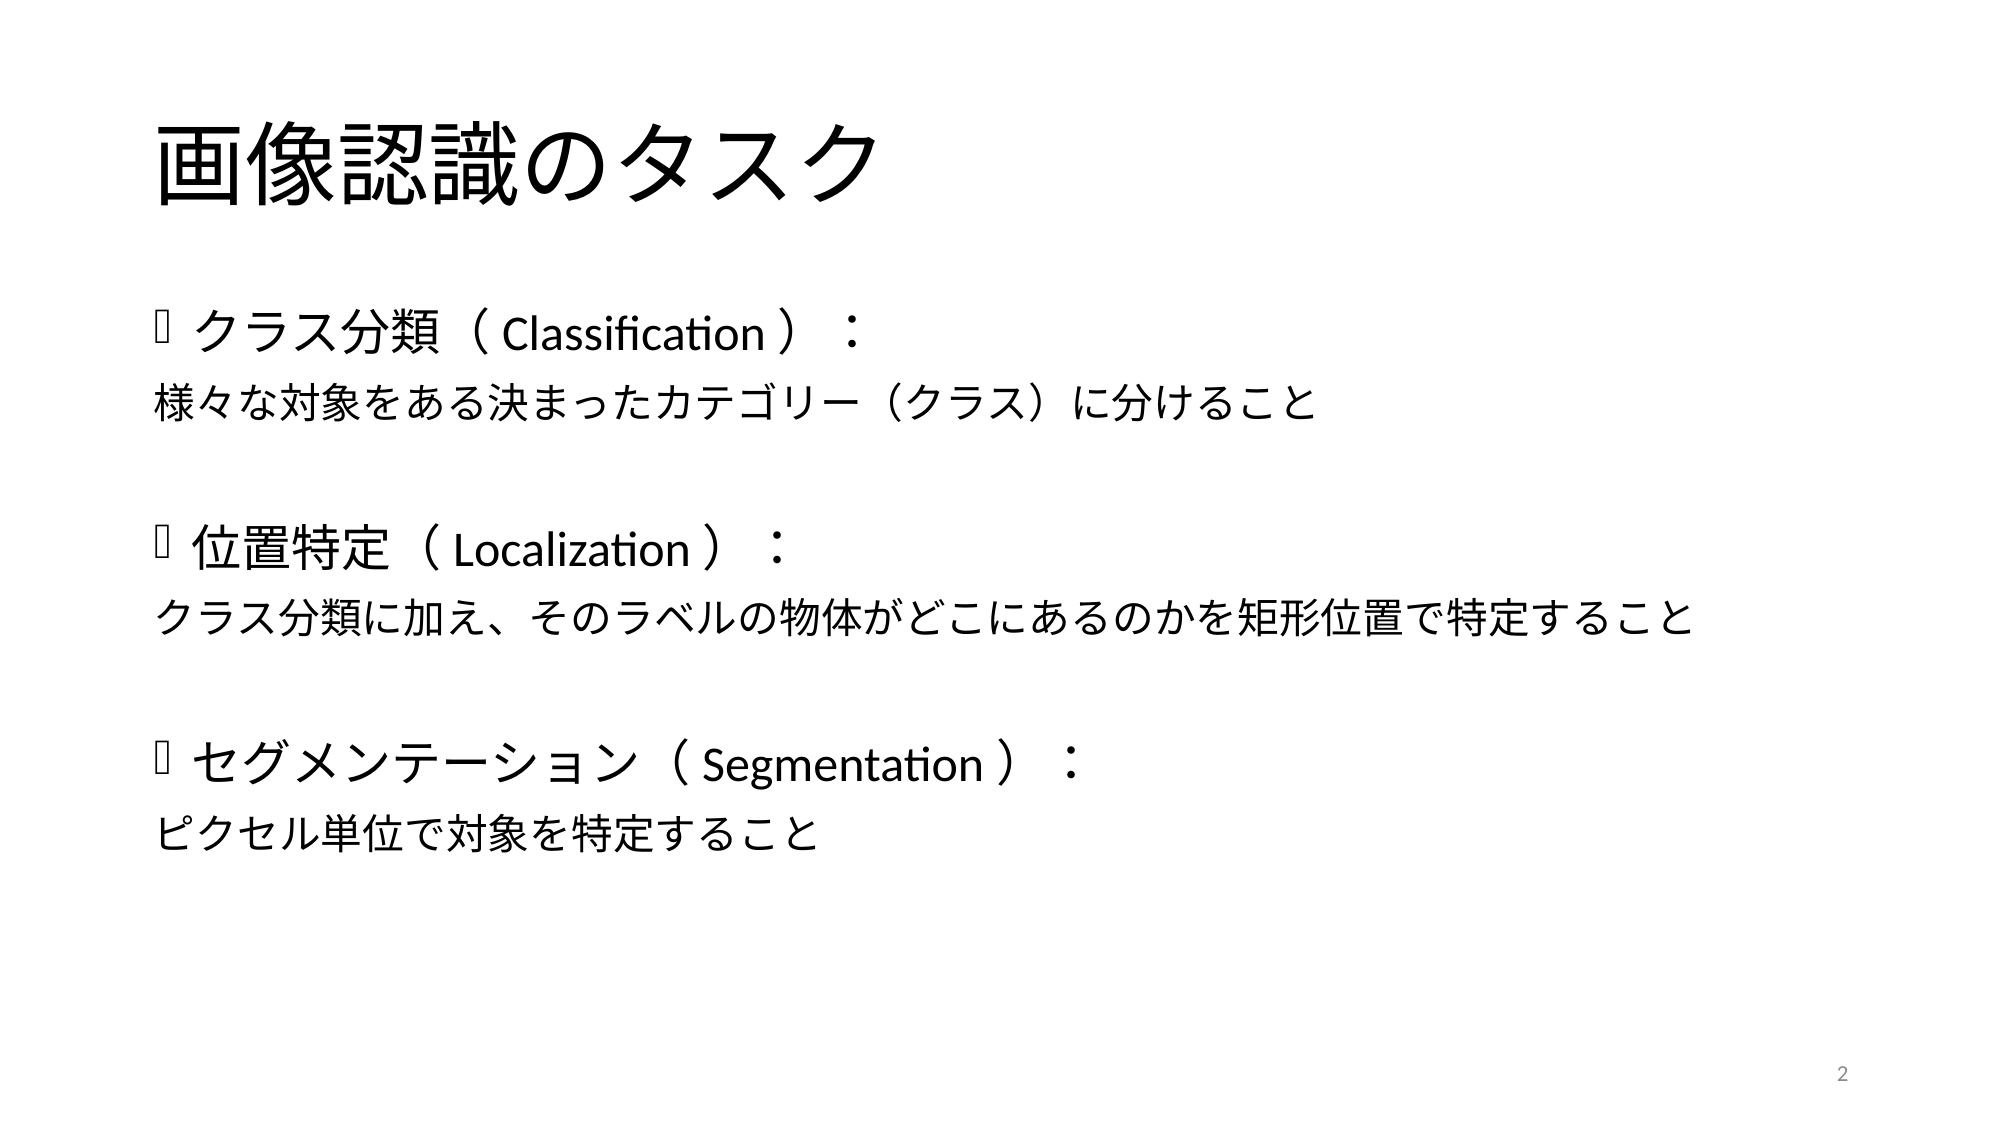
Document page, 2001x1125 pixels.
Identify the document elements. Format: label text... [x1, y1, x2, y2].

title 画像認識のタスク [138, 60, 1864, 278]
list クラス分類（Classification）： 様々な対象をある決まったカテゴリー（クラス）に分けること 位置特定（Localization）： クラス分類に加え、そのラベルの物体がどこにあるのかを矩形位置で特定すること セグメンテーション（Segmentation）： ピクセル単位で対象を特定すること [138, 299, 1864, 1014]
slide_number 2 [1413, 1042, 1864, 1103]
